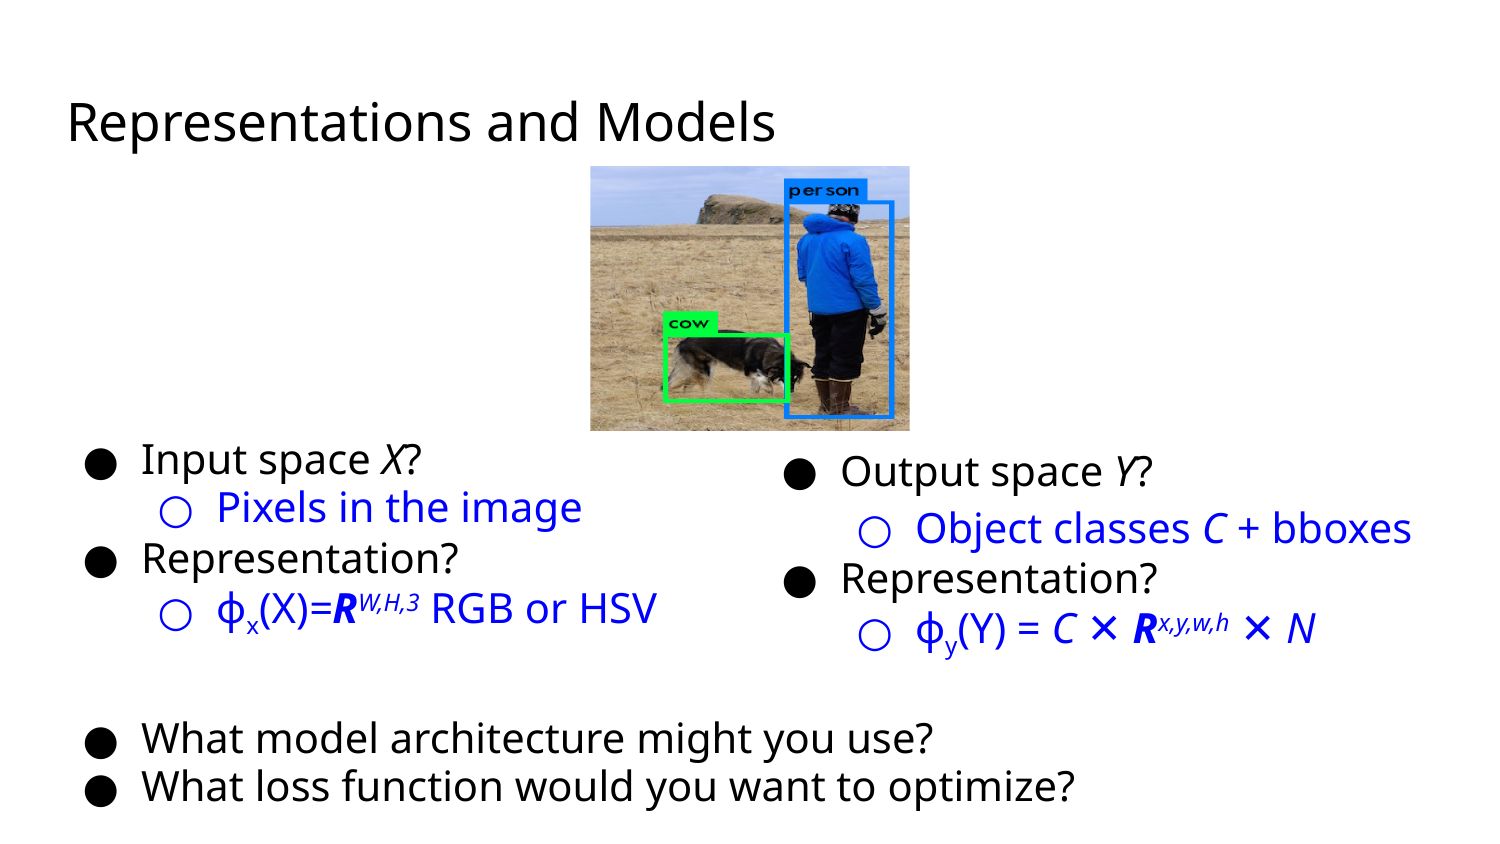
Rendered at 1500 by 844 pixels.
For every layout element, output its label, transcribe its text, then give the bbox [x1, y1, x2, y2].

list What model architecture might you use? What loss function would you want to optimize? [51, 700, 1449, 834]
picture [589, 166, 910, 431]
title Representations and Models [51, 72, 1449, 167]
list Output space Y? Object classes C + bboxes Representation? ɸy(Y) = C ✕ Rx,y,w,h ✕ N [750, 421, 1449, 700]
list Input space X? Pixels in the image Representation? ɸx(X)=RW,H,3 RGB or HSV [51, 421, 750, 700]
